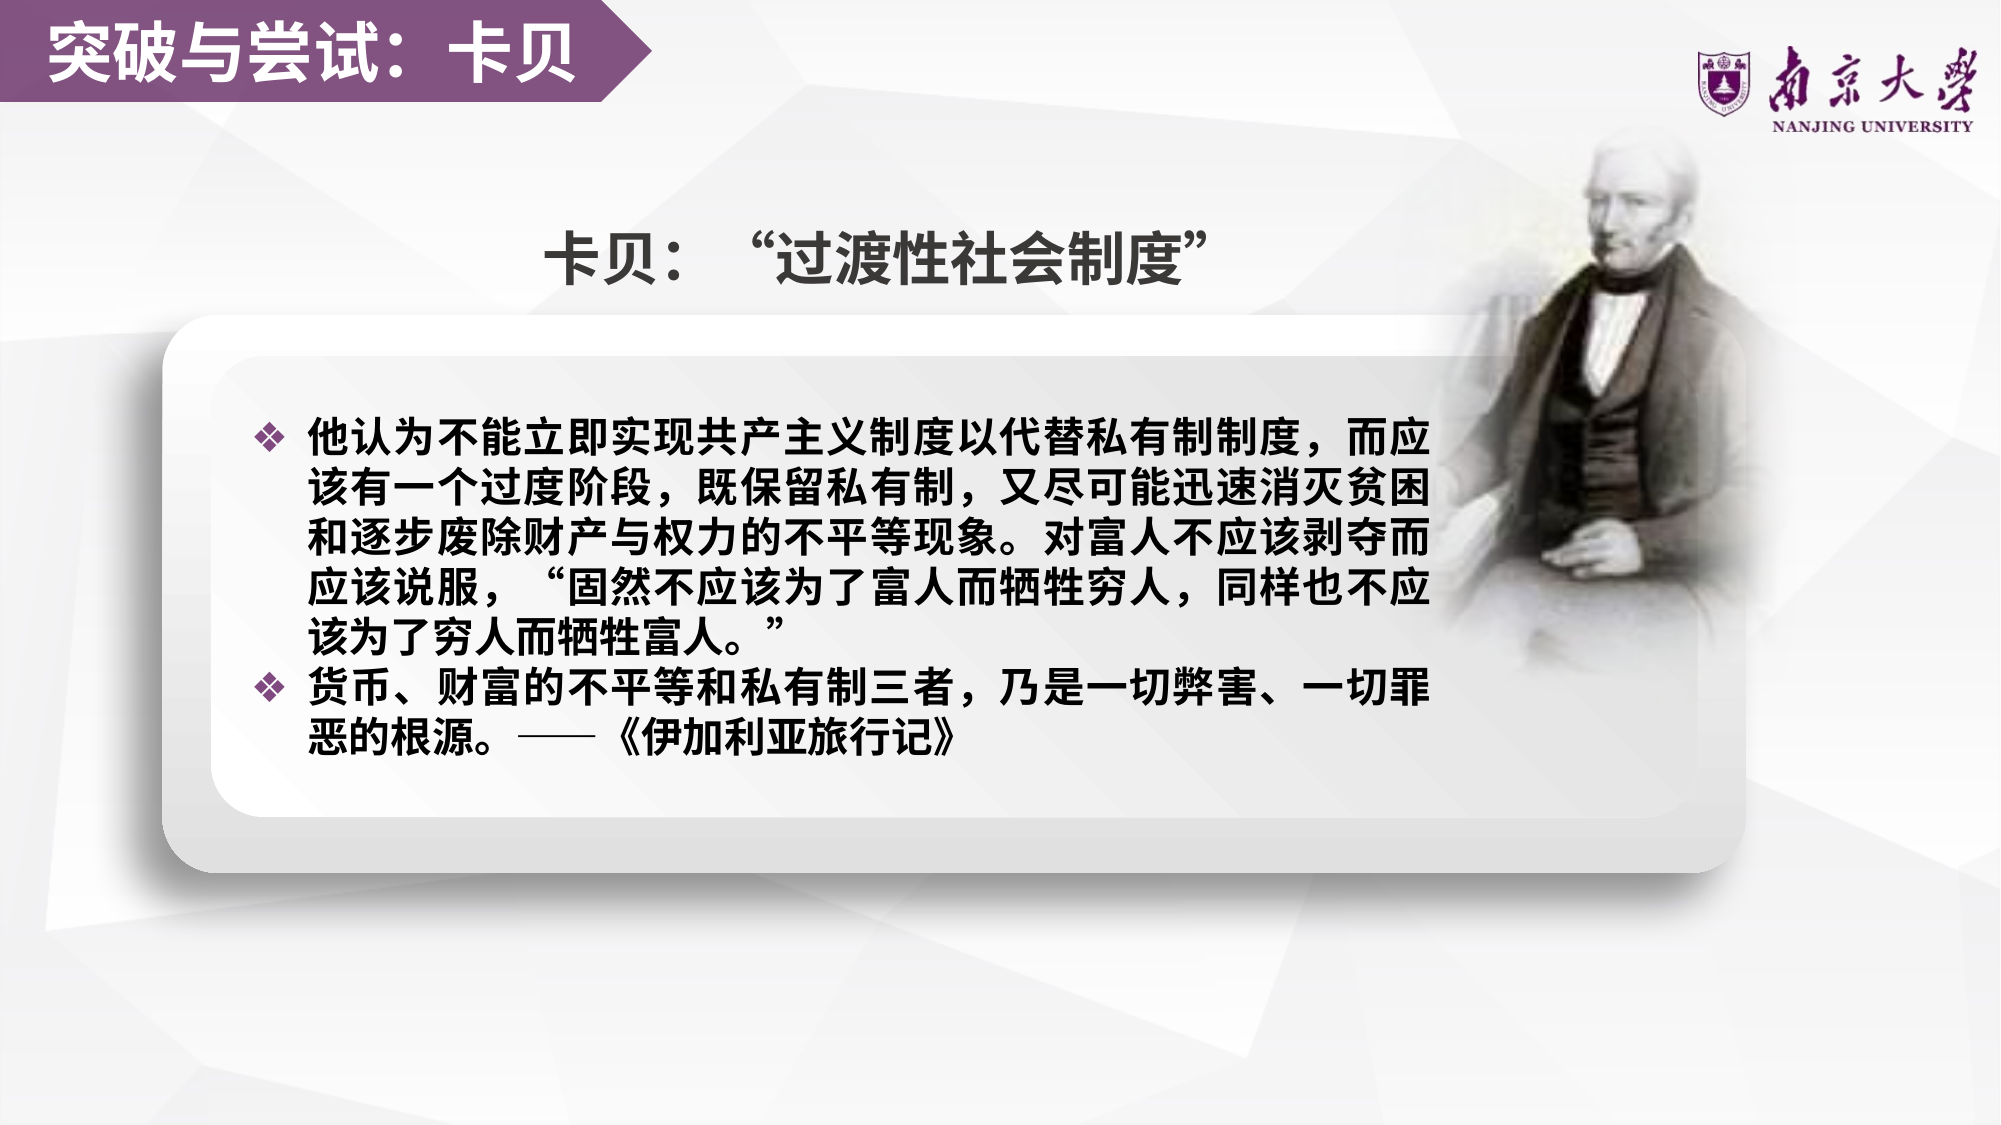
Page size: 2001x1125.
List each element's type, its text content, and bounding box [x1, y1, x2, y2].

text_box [162, 314, 1746, 873]
text_box 突破与尝试：卡贝 [0, 0, 654, 103]
picture [0, 0, 2001, 1125]
text_box 卡贝：“过渡性社会制度” [528, 214, 1257, 300]
